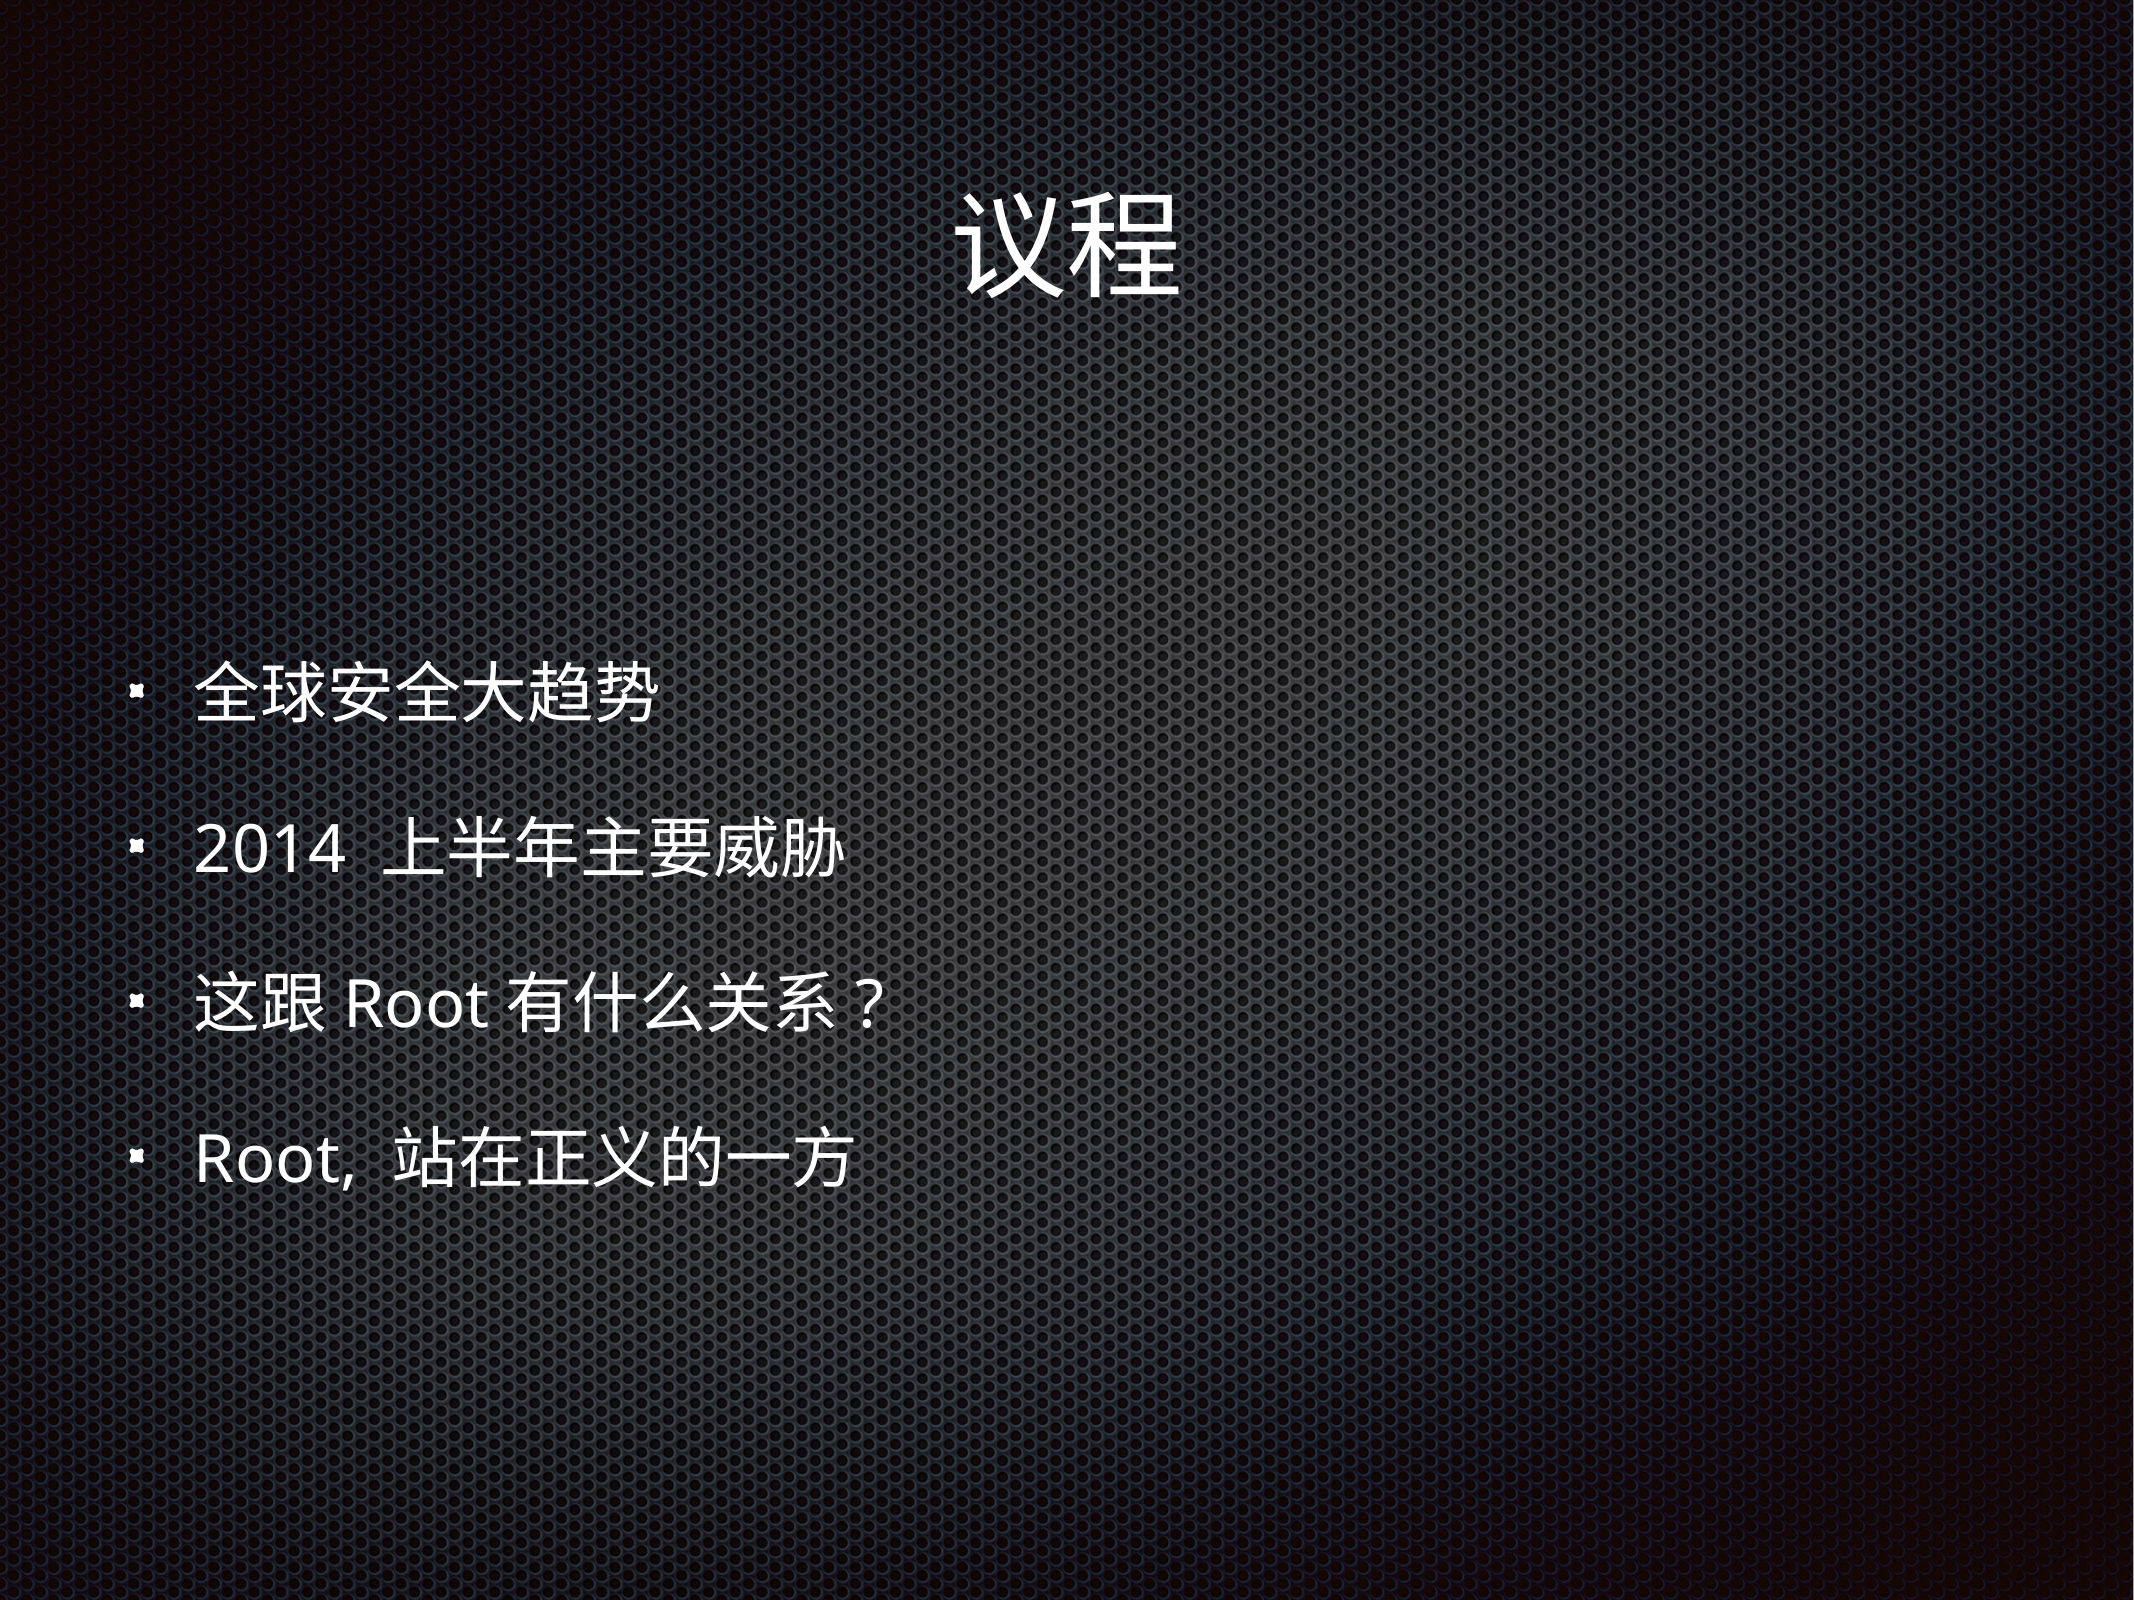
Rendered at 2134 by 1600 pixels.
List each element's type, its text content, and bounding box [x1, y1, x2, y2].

list 全球安全大趋势 2014 上半年主要威胁 这跟Root有什么关系? Root, 站在正义的一方 [128, 453, 2005, 1393]
picture [0, 0, 2134, 1600]
title 议程 [128, 41, 2005, 443]
